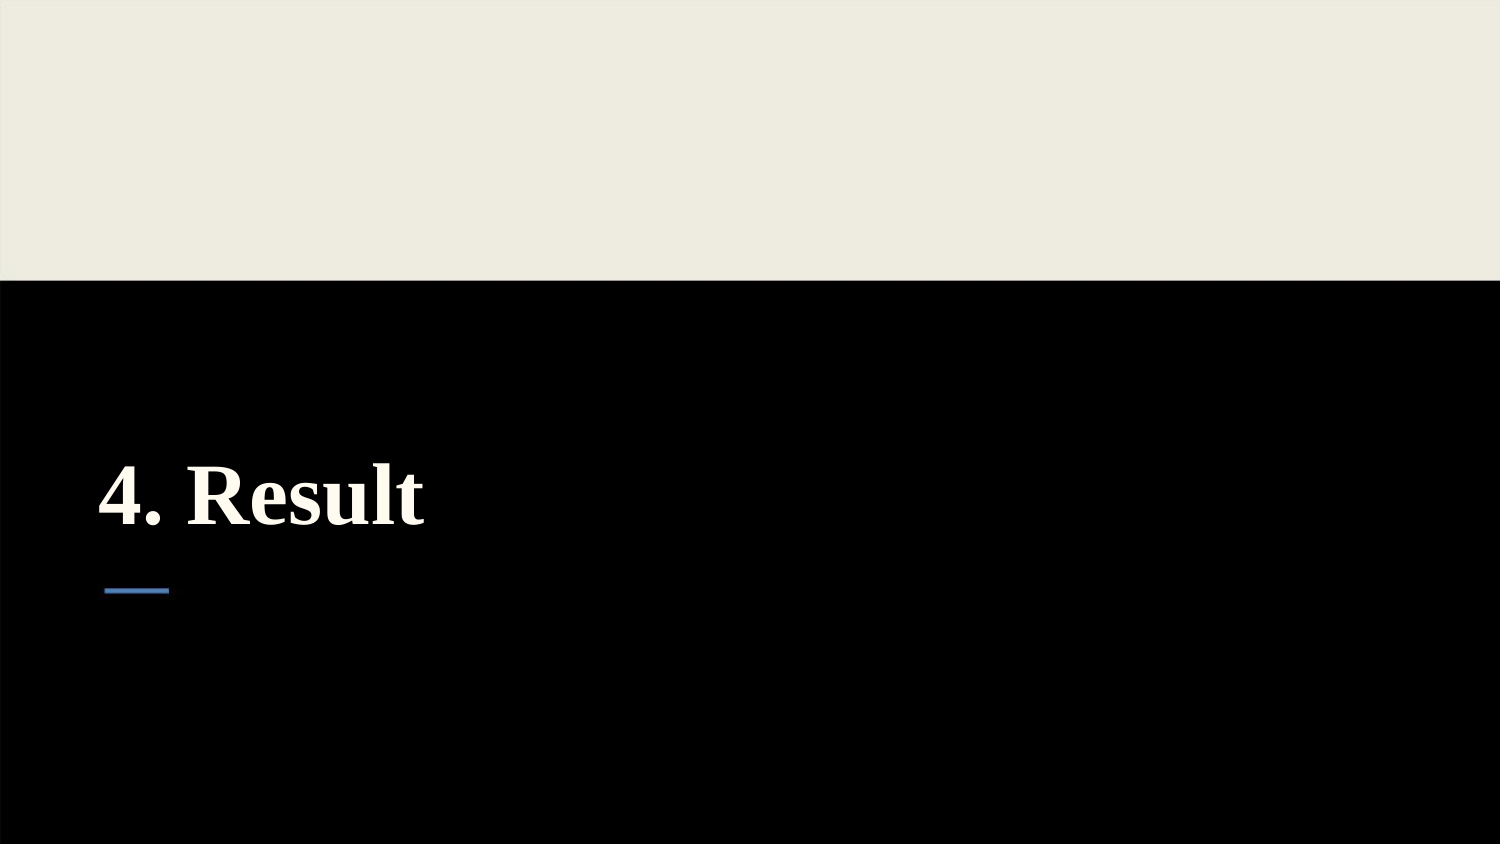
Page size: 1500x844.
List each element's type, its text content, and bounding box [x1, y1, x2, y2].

text_box 4. Result [98, 446, 488, 542]
text_box [0, 0, 1500, 844]
